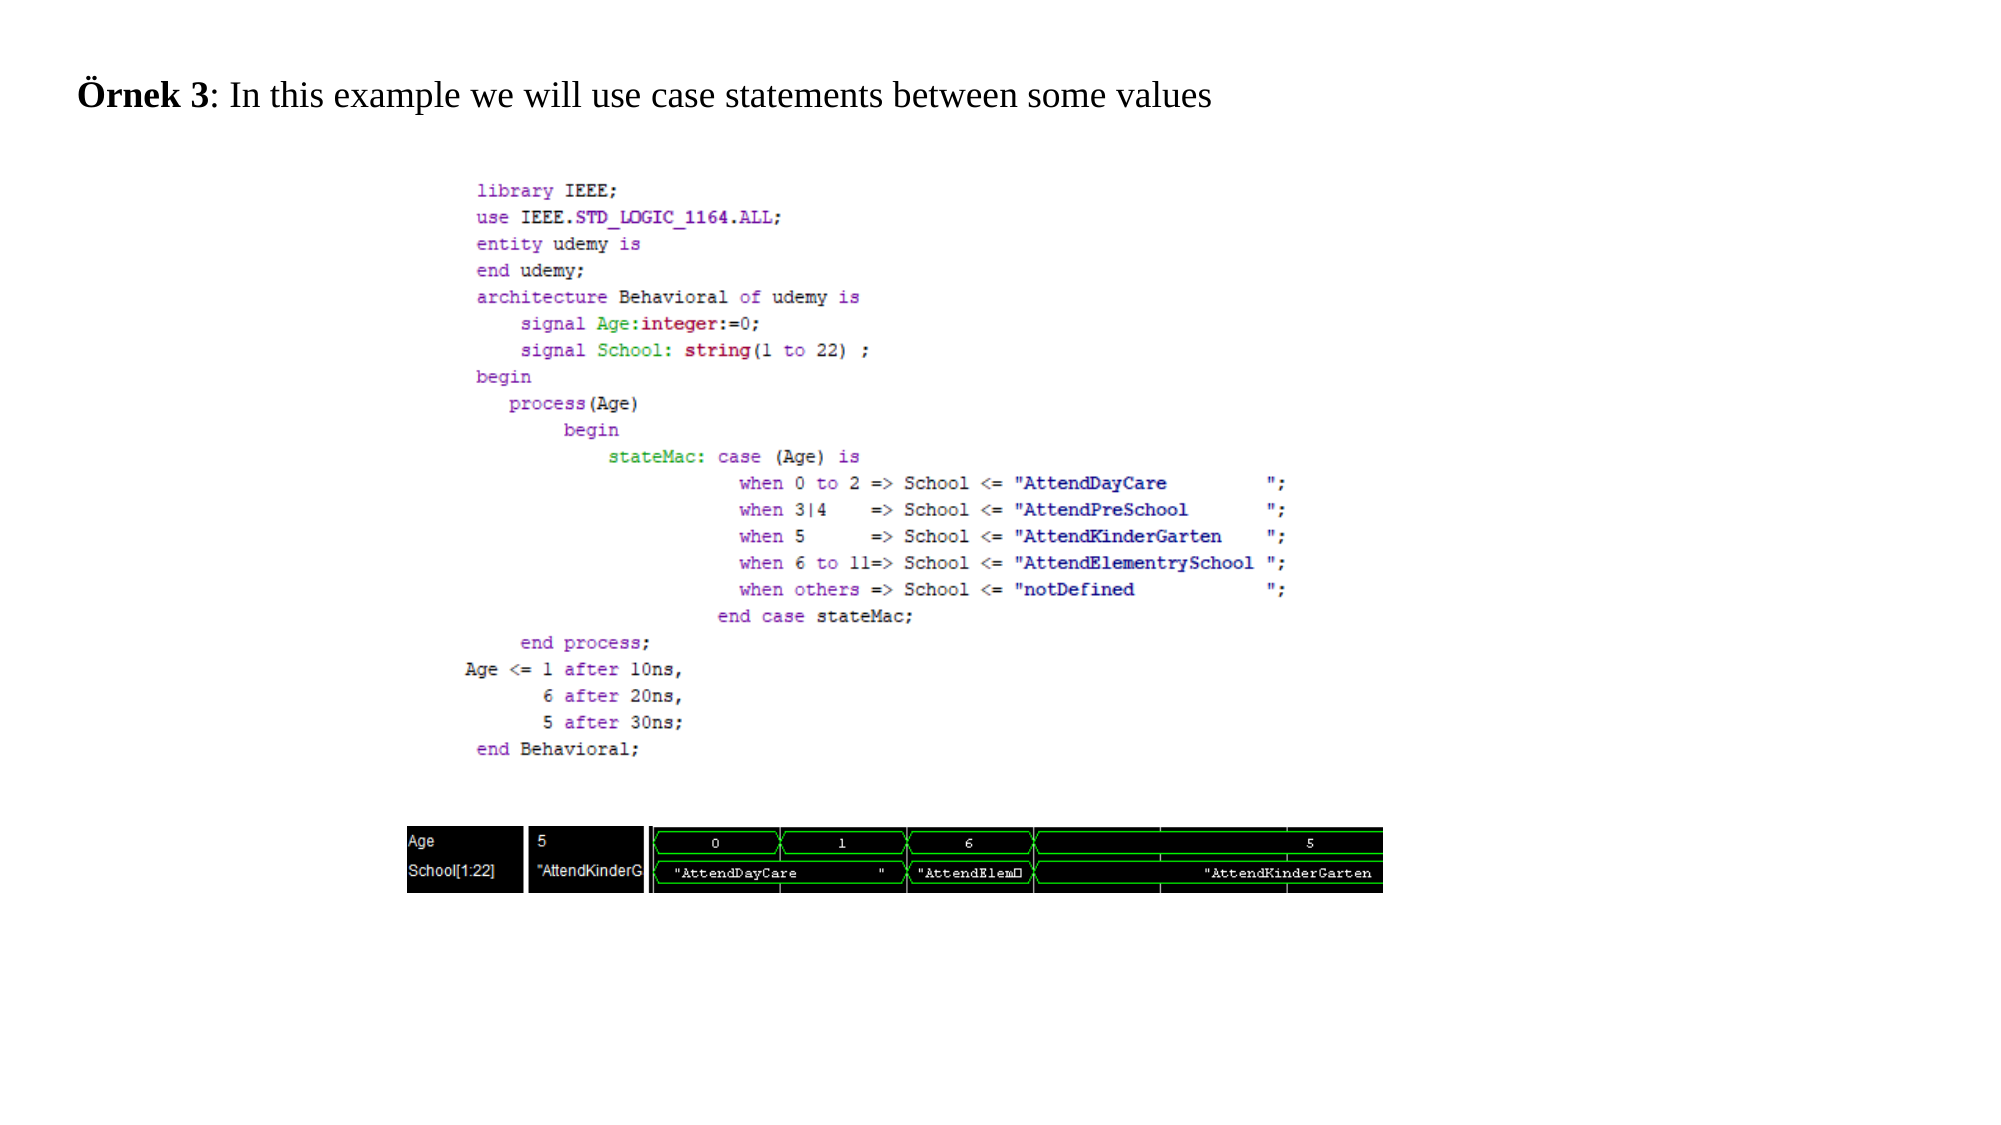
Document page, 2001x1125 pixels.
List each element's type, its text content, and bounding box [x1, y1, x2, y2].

picture [407, 826, 1383, 893]
text_box Örnek 3: In this example we will use case statements between some values [62, 59, 1421, 122]
picture [455, 175, 1294, 775]
